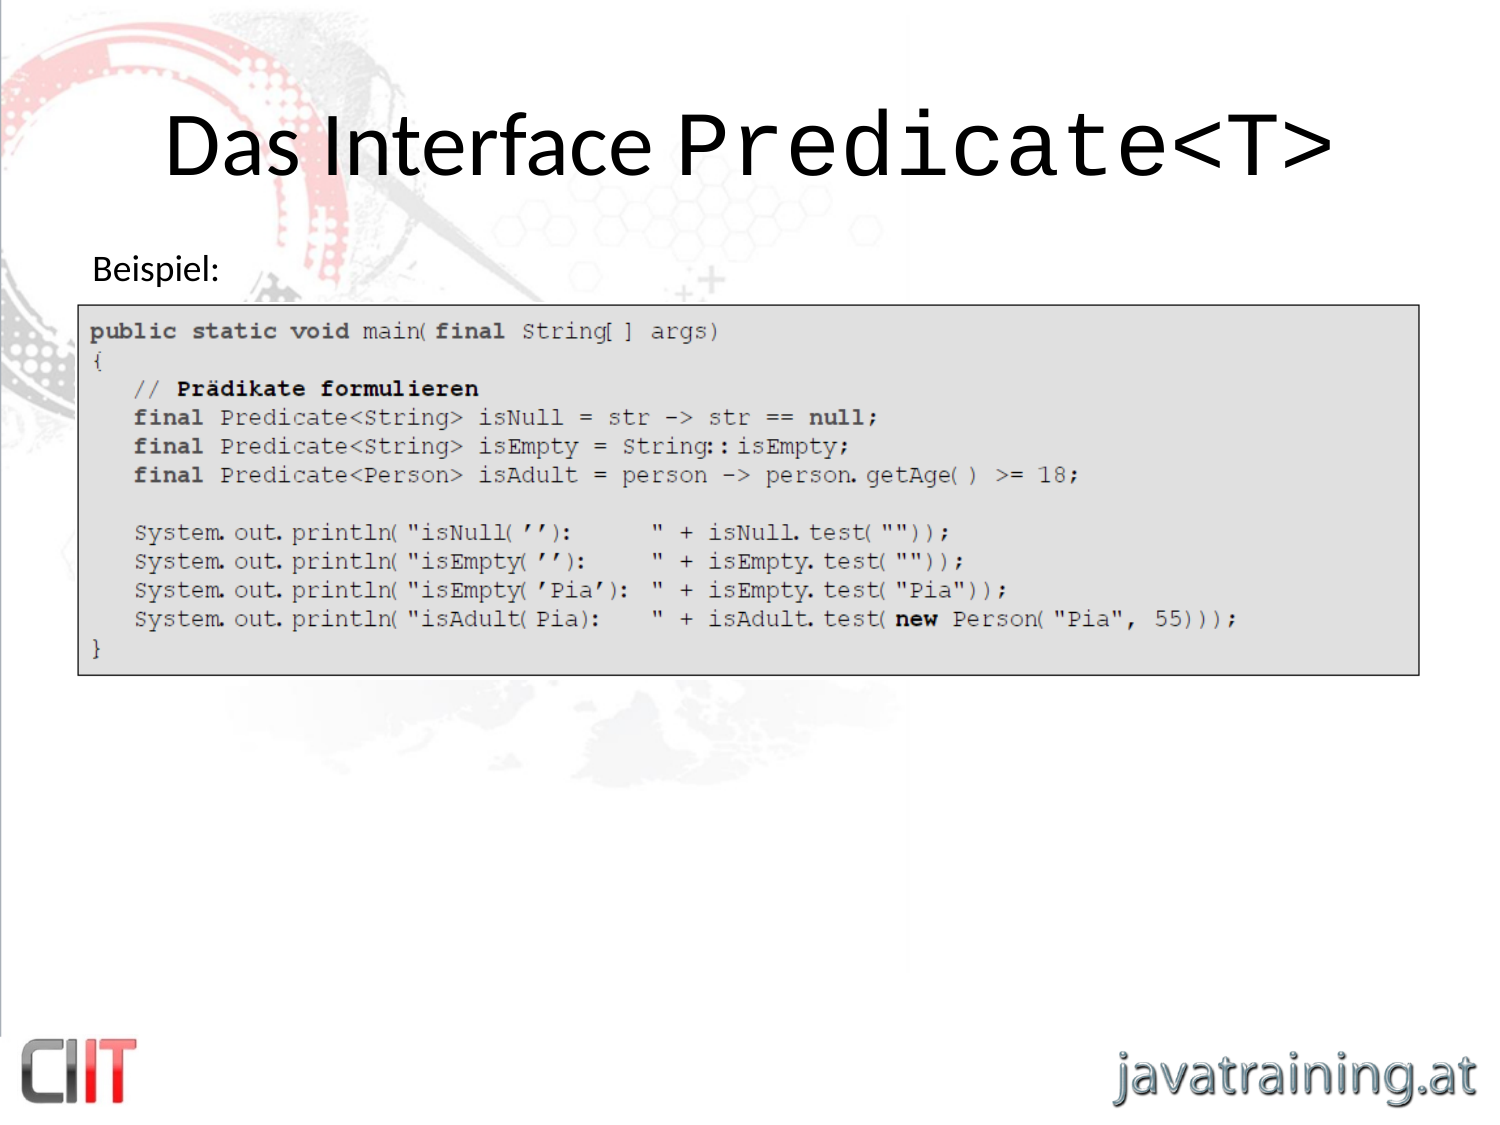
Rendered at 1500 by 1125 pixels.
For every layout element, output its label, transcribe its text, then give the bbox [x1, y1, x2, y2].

title Das Interface Predicate<T> [75, 45, 1425, 233]
text_box Beispiel: [77, 236, 236, 297]
picture [0, 0, 1500, 1125]
